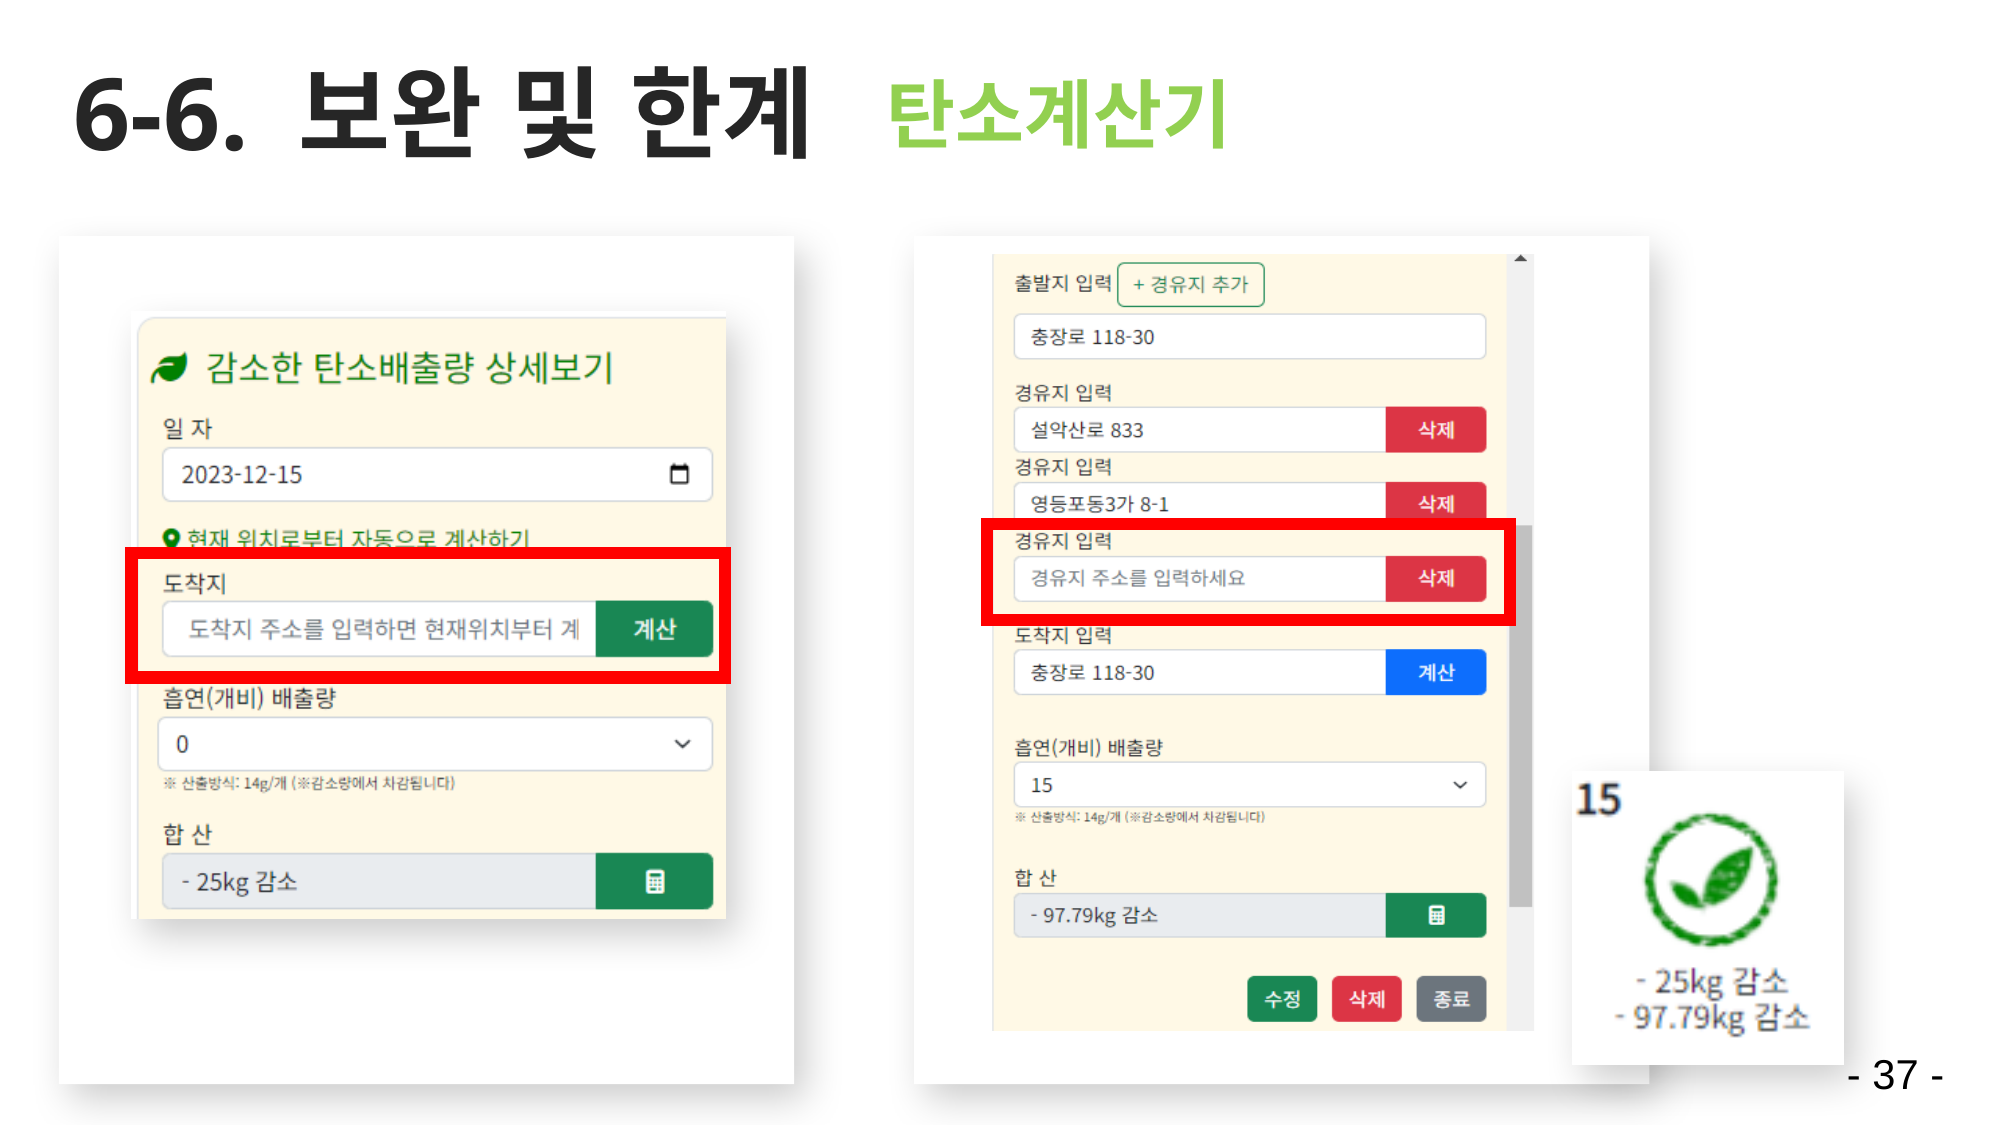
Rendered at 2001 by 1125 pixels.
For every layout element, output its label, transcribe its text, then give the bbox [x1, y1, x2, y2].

text_box 탄소계산기 [871, 58, 2000, 178]
list 6-6. 보완 및 한계 [59, 59, 871, 178]
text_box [131, 312, 726, 919]
text_box [58, 235, 795, 1085]
text_box - 37 - [1412, 1042, 1960, 1103]
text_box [914, 236, 1650, 1085]
picture [1572, 771, 1844, 1065]
